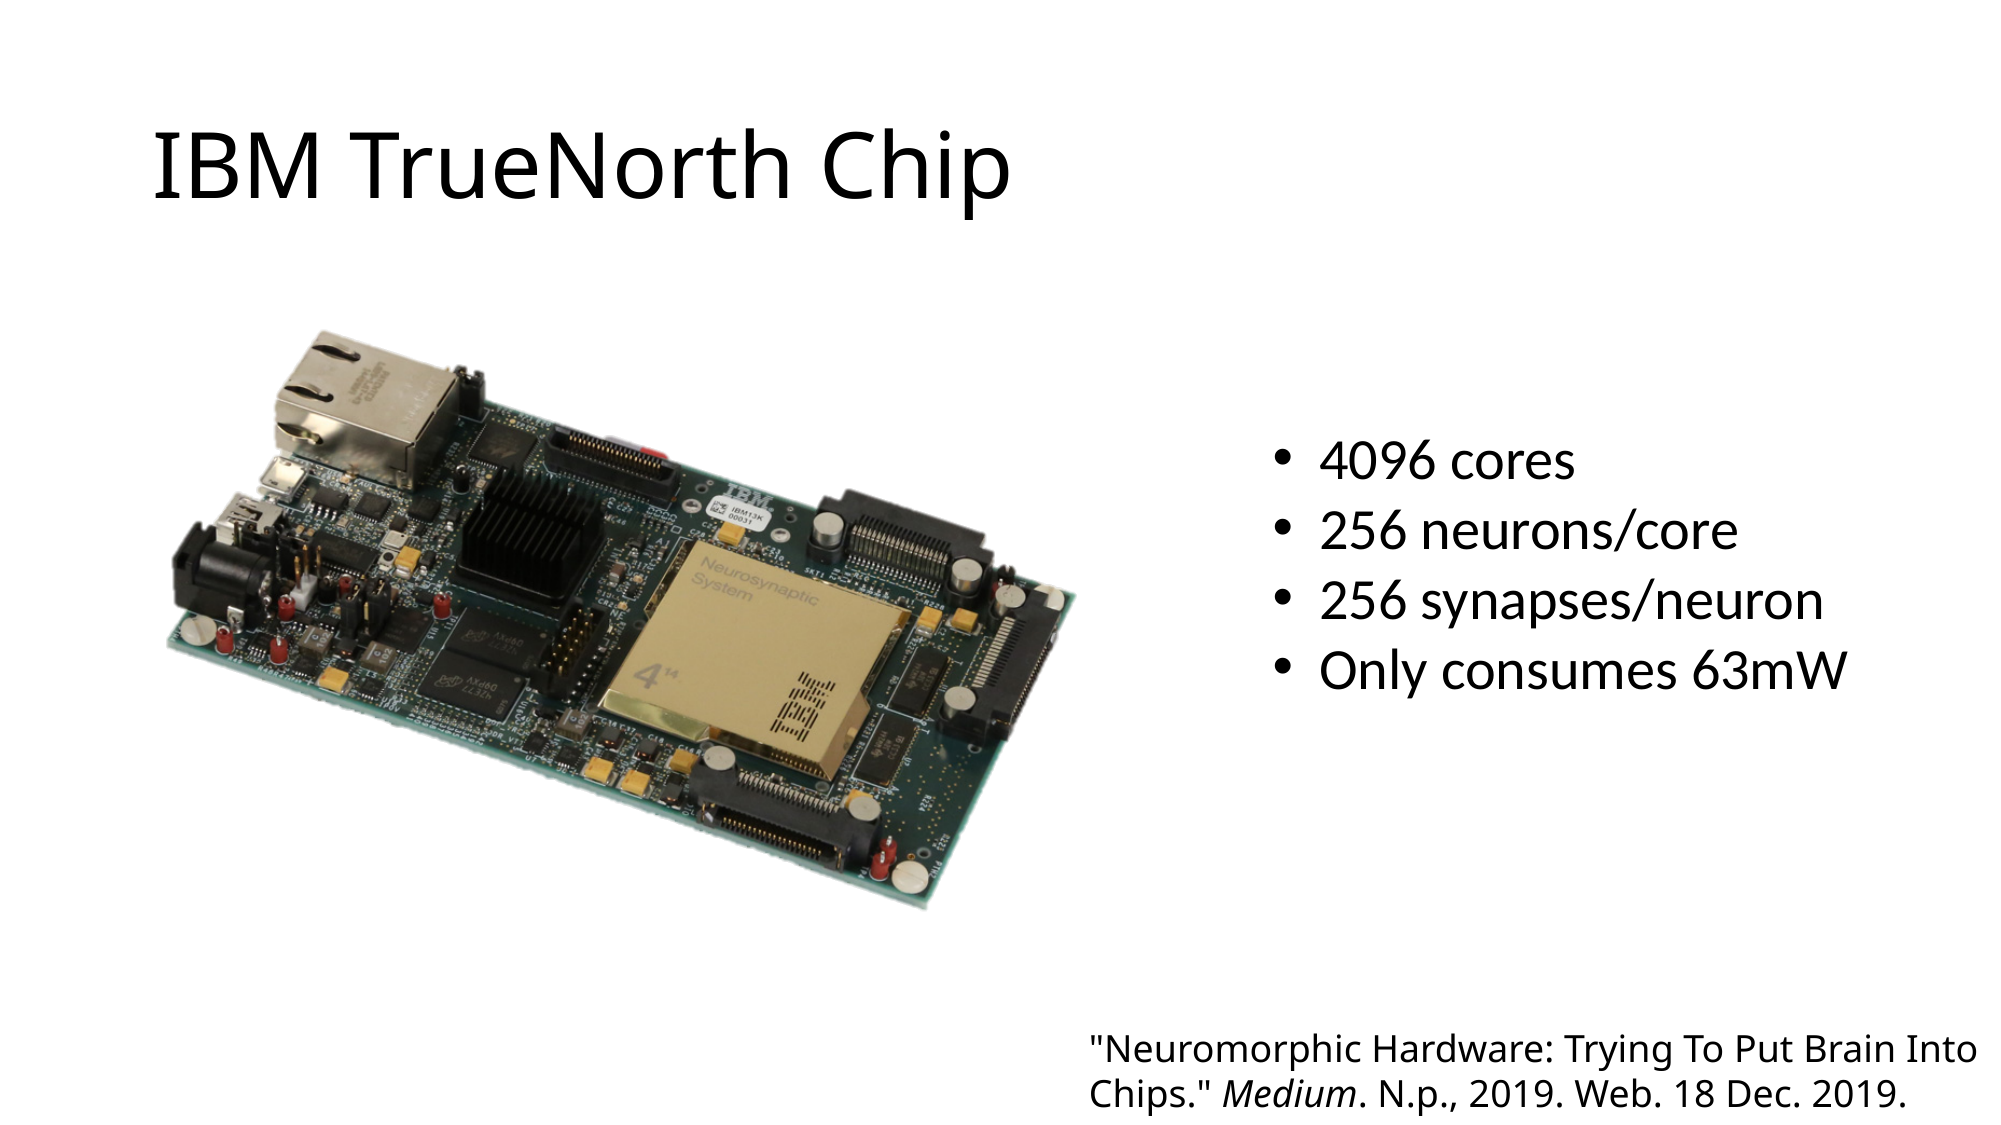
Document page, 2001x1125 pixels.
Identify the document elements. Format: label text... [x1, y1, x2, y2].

text_box "Neuromorphic Hardware: Trying To Put Brain Into Chips." Medium. N.p., 2019. Web. 18 Dec. 2019. [1074, 1018, 2000, 1123]
title IBM TrueNorth Chip [137, 59, 1863, 278]
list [137, 304, 1107, 1019]
text_box 4096 cores 256 neurons/core 256 synapses/neuron Only consumes 63mW [1257, 413, 1888, 709]
